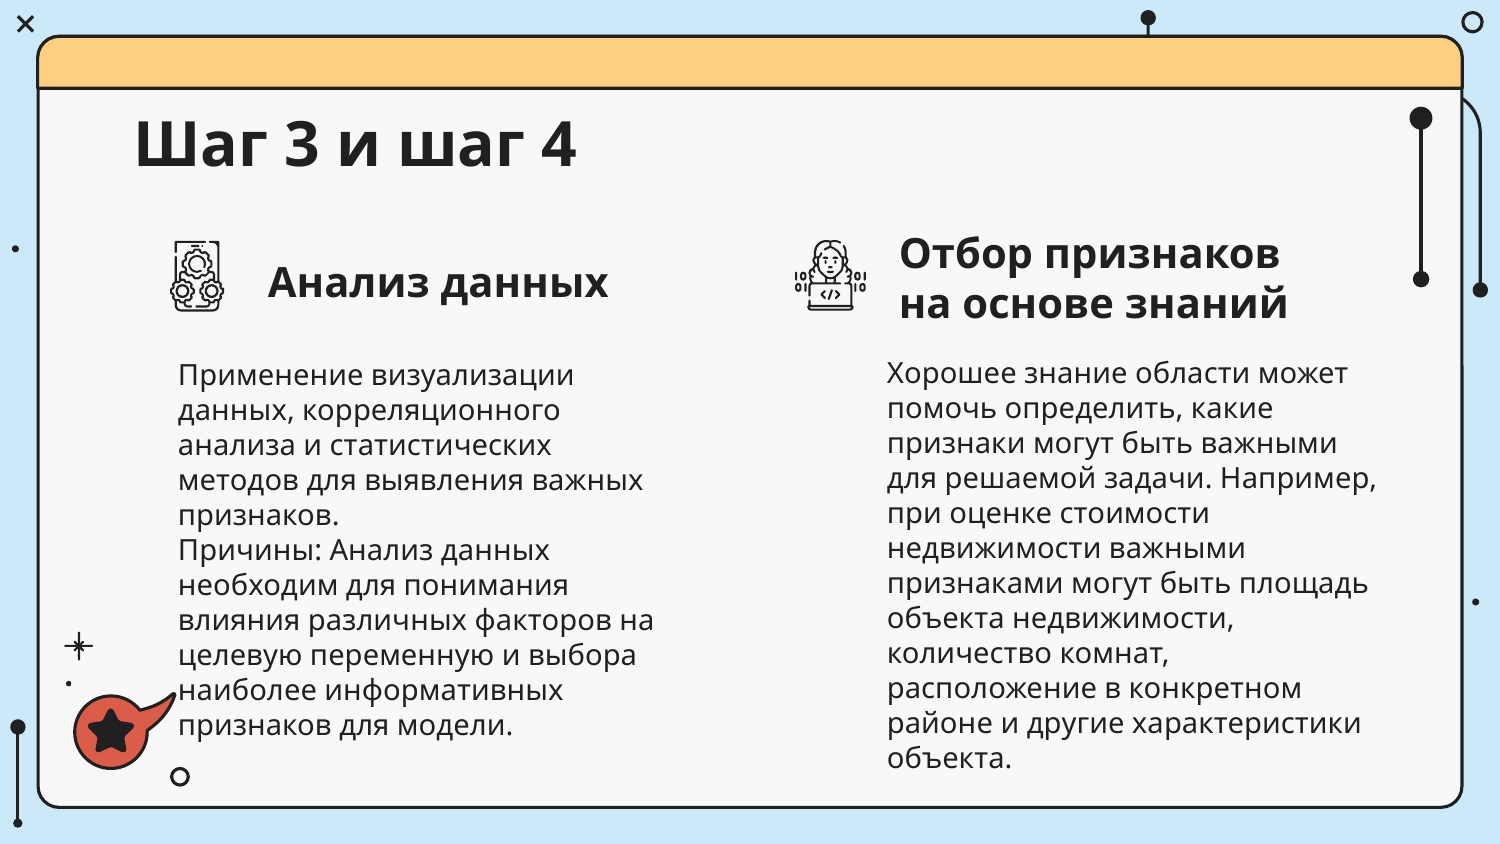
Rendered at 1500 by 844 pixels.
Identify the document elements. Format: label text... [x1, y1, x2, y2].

subtitle Анализ данных [252, 246, 715, 322]
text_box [169, 240, 225, 312]
title Шаг 3 и шаг 4 [118, 88, 1382, 183]
subtitle Хорошее знание области может помочь определить, какие признаки могут быть важными для решаемой задачи. Например, при оценке стоимости недвижимости важными признаками могут быть площадь объекта недвижимости, количество комнат, расположение в конкретном районе и другие характеристики объекта. [871, 304, 1401, 670]
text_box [794, 239, 866, 311]
subtitle Применение визуализации данных, корреляционного анализа и статистических методов для выявления важных признаков. Причины: Анализ данных необходим для понимания влияния различных факторов на целевую переменную и выбора наиболее информативных признаков для модели. [162, 341, 692, 756]
subtitle Отбор признаков на основе знаний [883, 264, 1337, 304]
